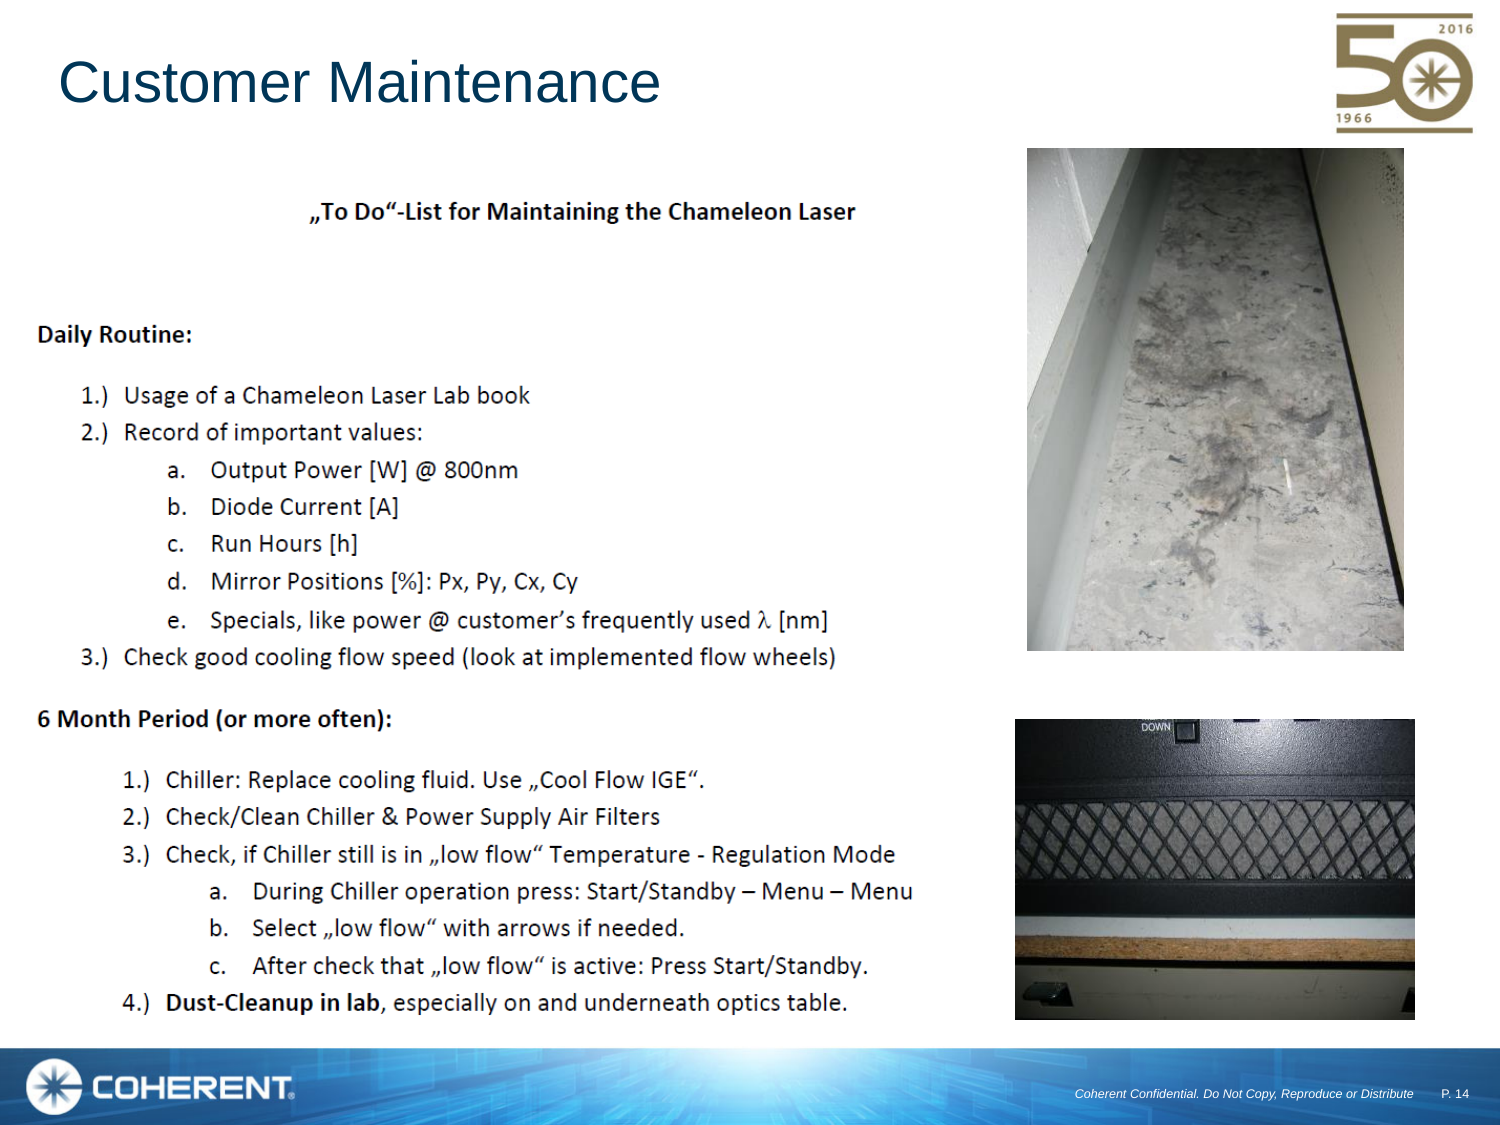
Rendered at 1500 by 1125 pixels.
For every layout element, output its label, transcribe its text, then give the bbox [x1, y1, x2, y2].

picture [0, 0, 1500, 1125]
title Customer Maintenance [43, 0, 1280, 171]
